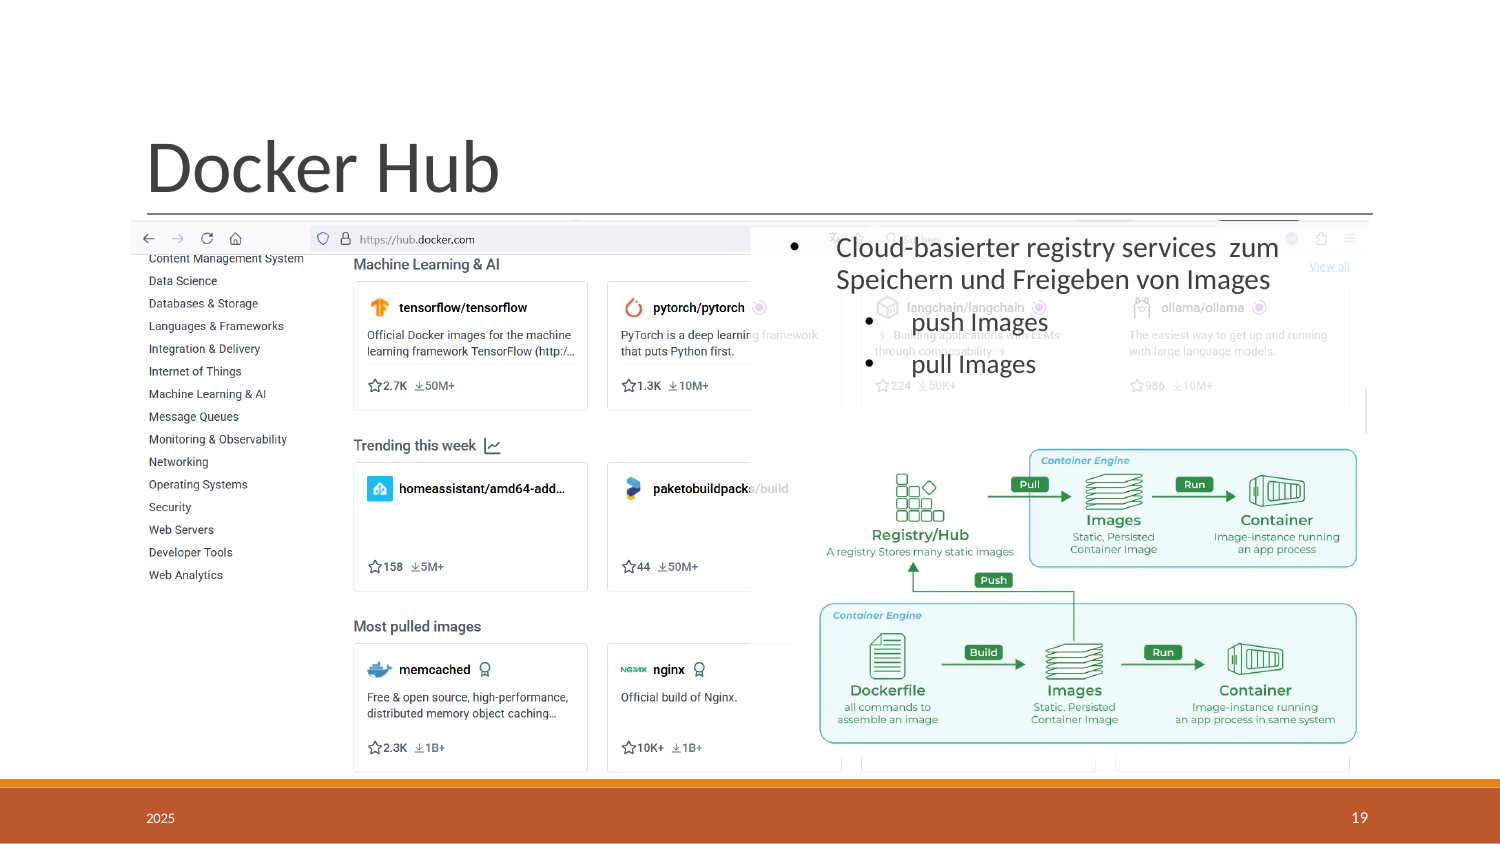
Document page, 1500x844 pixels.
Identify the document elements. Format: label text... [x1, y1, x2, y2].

picture [130, 220, 1384, 775]
title Docker Hub [135, 35, 1373, 214]
slide_number 19 [1218, 794, 1380, 840]
slide_number 2025 [135, 794, 440, 840]
